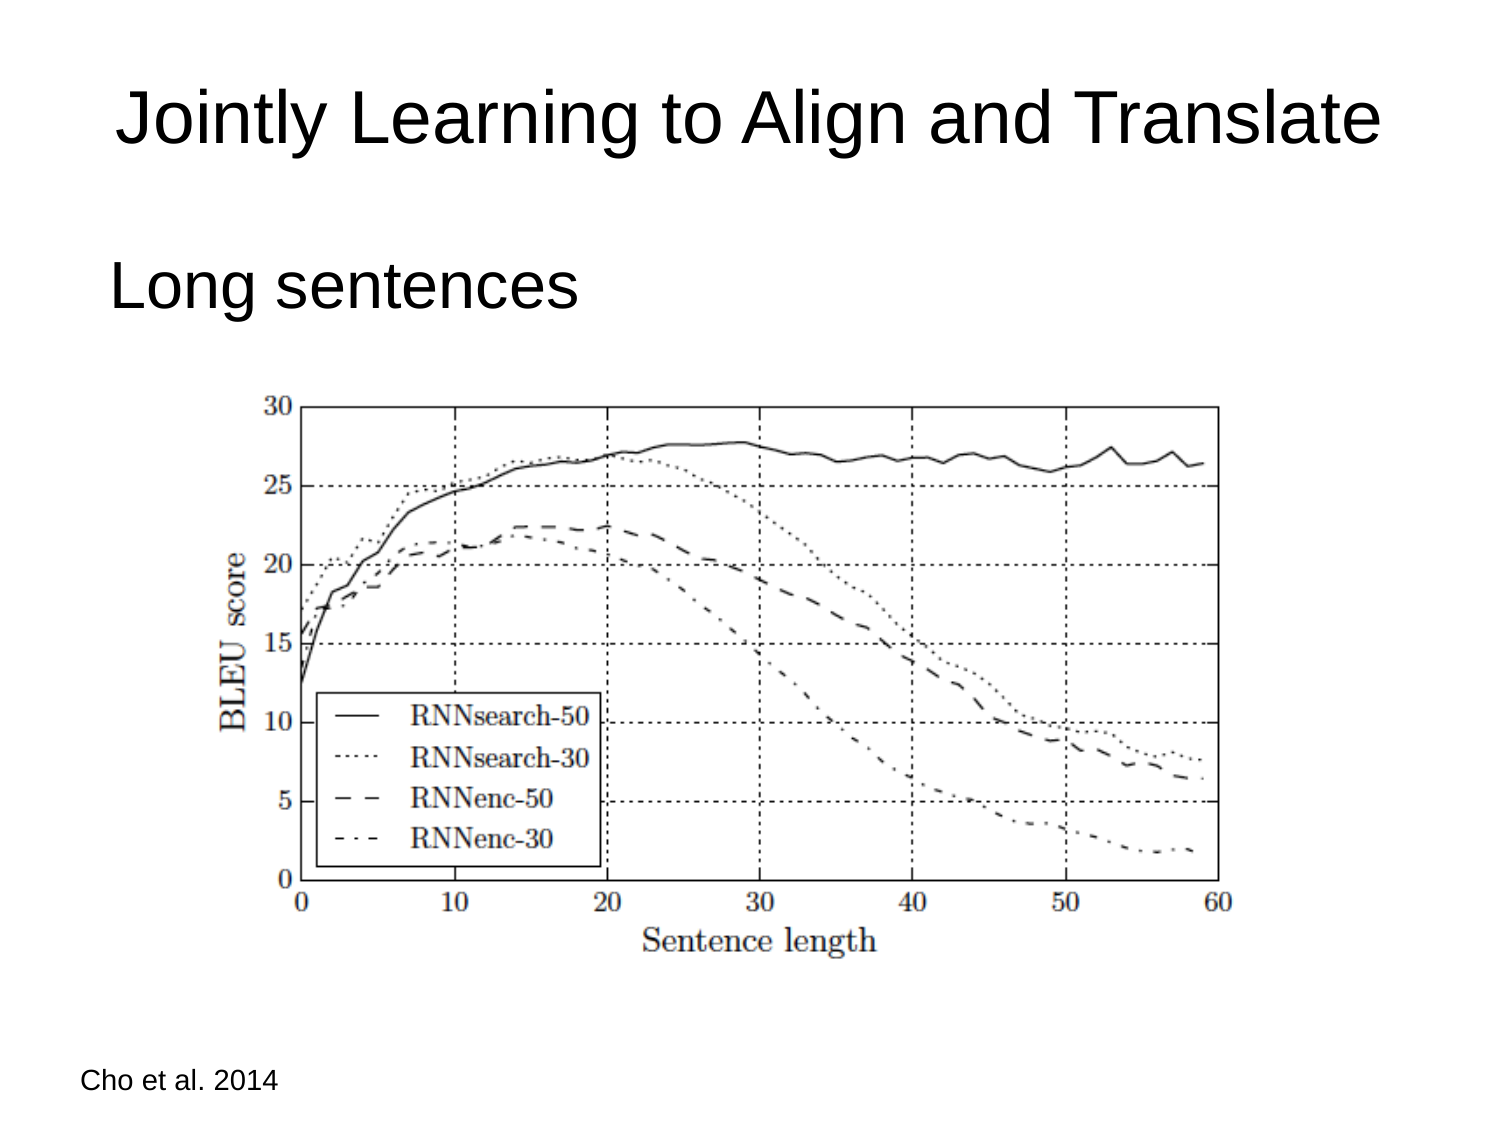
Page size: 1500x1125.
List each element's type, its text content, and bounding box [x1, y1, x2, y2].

picture [178, 354, 1268, 1001]
title Jointly Learning to Align and Translate [75, 45, 1425, 182]
text_box Cho et al. 2014 [65, 1053, 294, 1104]
list Long sentences [75, 234, 1425, 1005]
